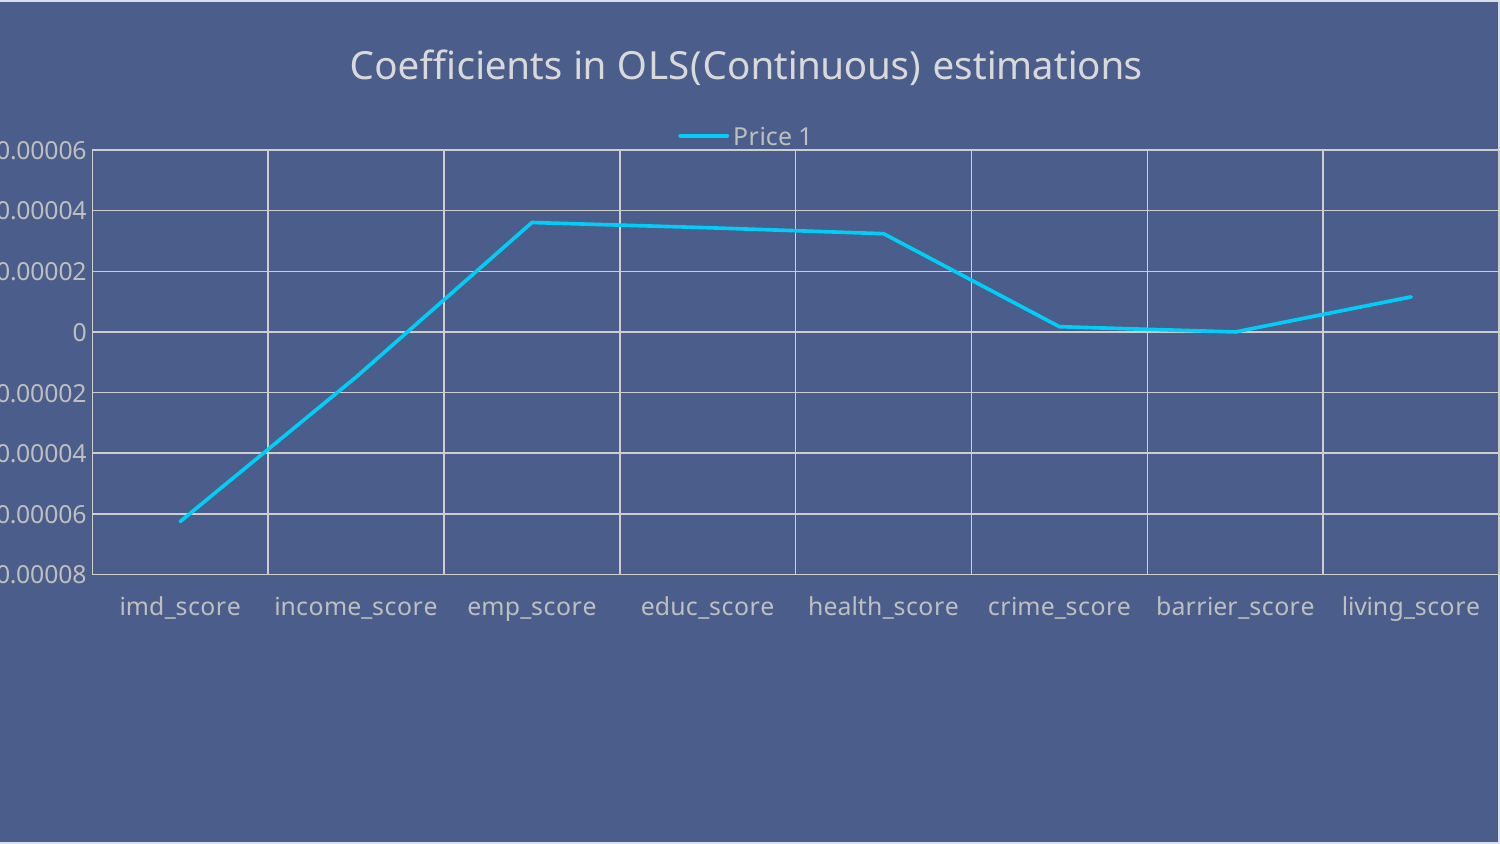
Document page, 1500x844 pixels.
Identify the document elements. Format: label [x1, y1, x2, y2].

chart [0, 0, 1500, 844]
